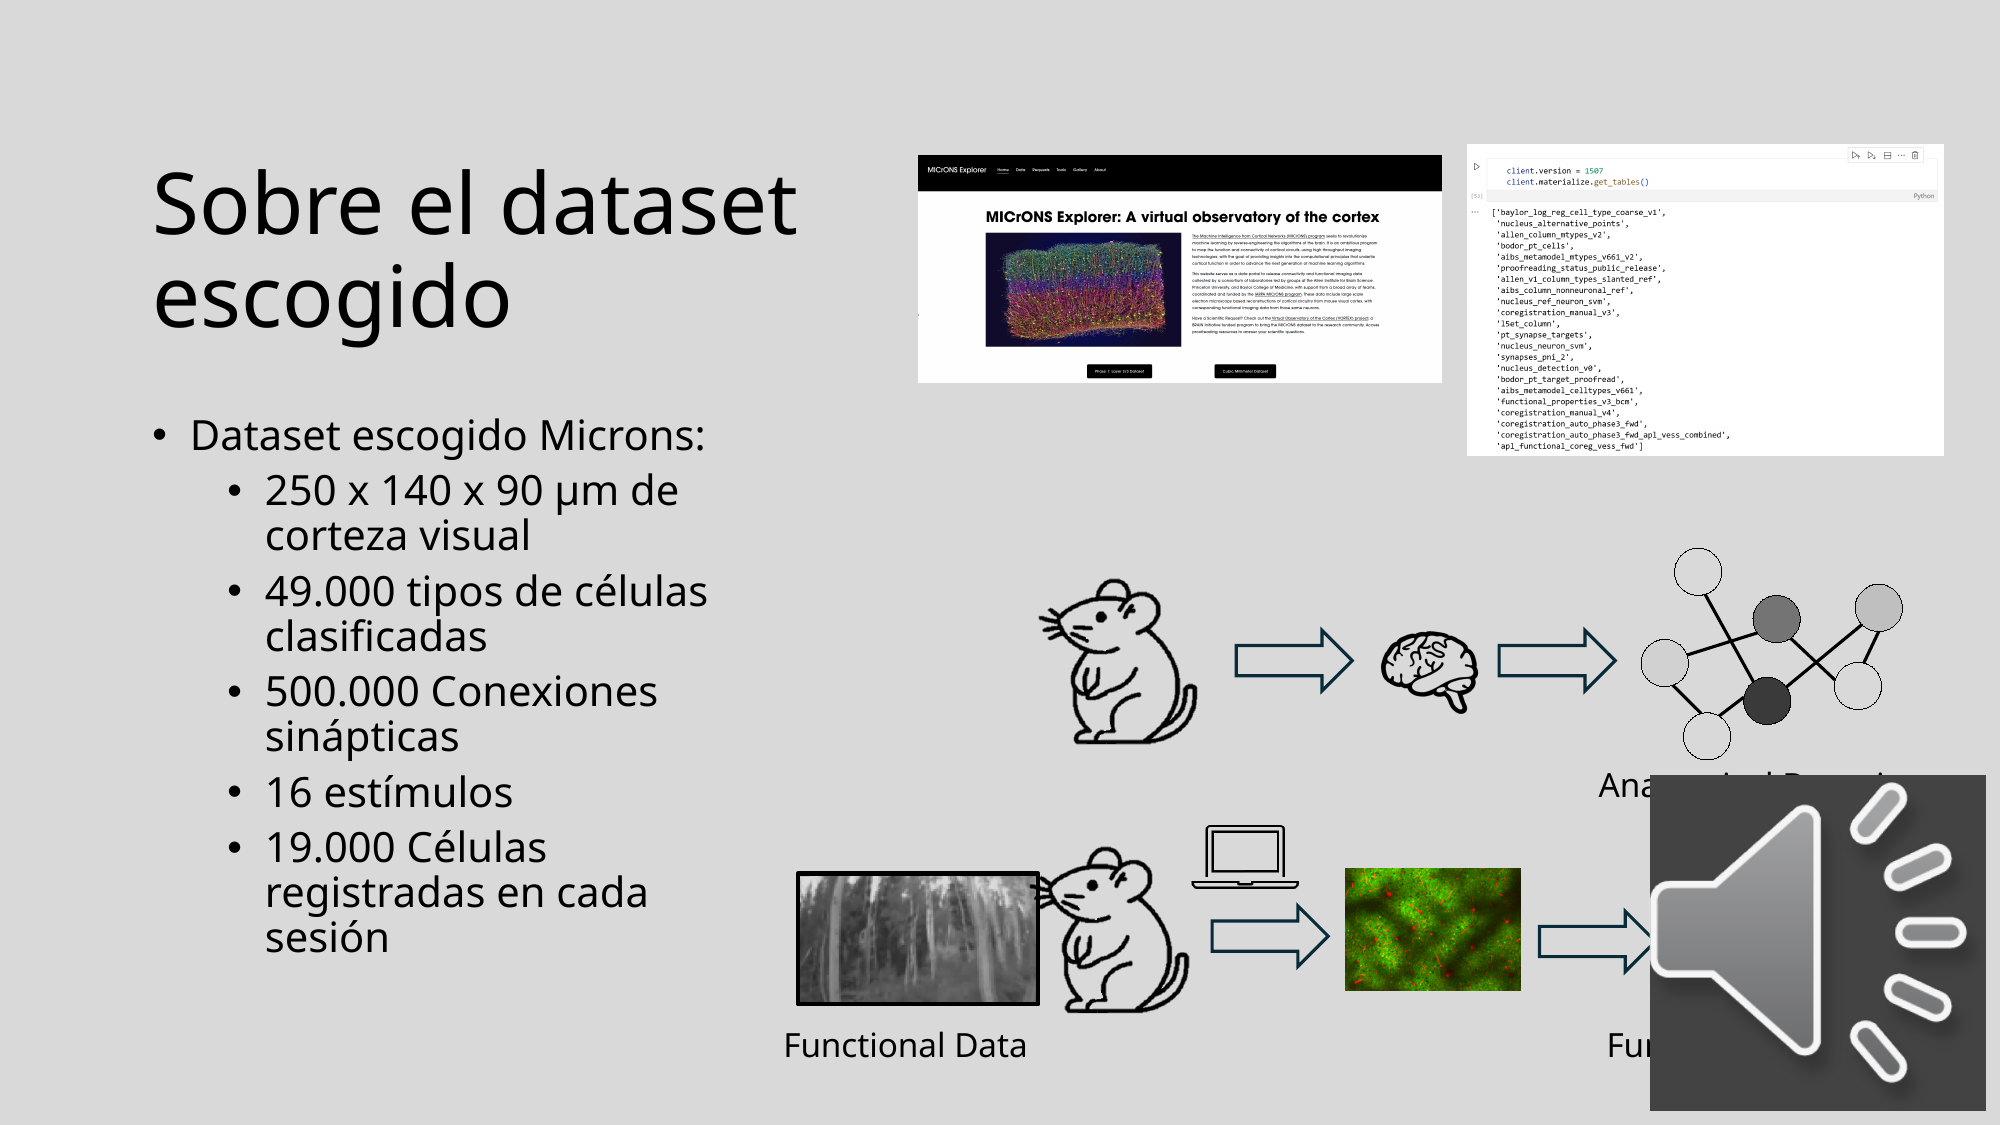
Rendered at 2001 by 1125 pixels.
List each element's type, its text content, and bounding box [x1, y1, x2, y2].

picture [917, 155, 1443, 383]
title Sobre el dataset escogido [137, 105, 1019, 401]
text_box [732, 547, 1942, 1074]
picture [1648, 773, 1987, 1112]
picture [1467, 143, 1944, 457]
list Dataset escogido Microns: 250 x 140 x 90 µm de corteza visual 49.000 tipos de células clasificadas 500.000 Conexiones sinápticas 16 estímulos 19.000 Células registradas en cada sesión [137, 406, 776, 990]
